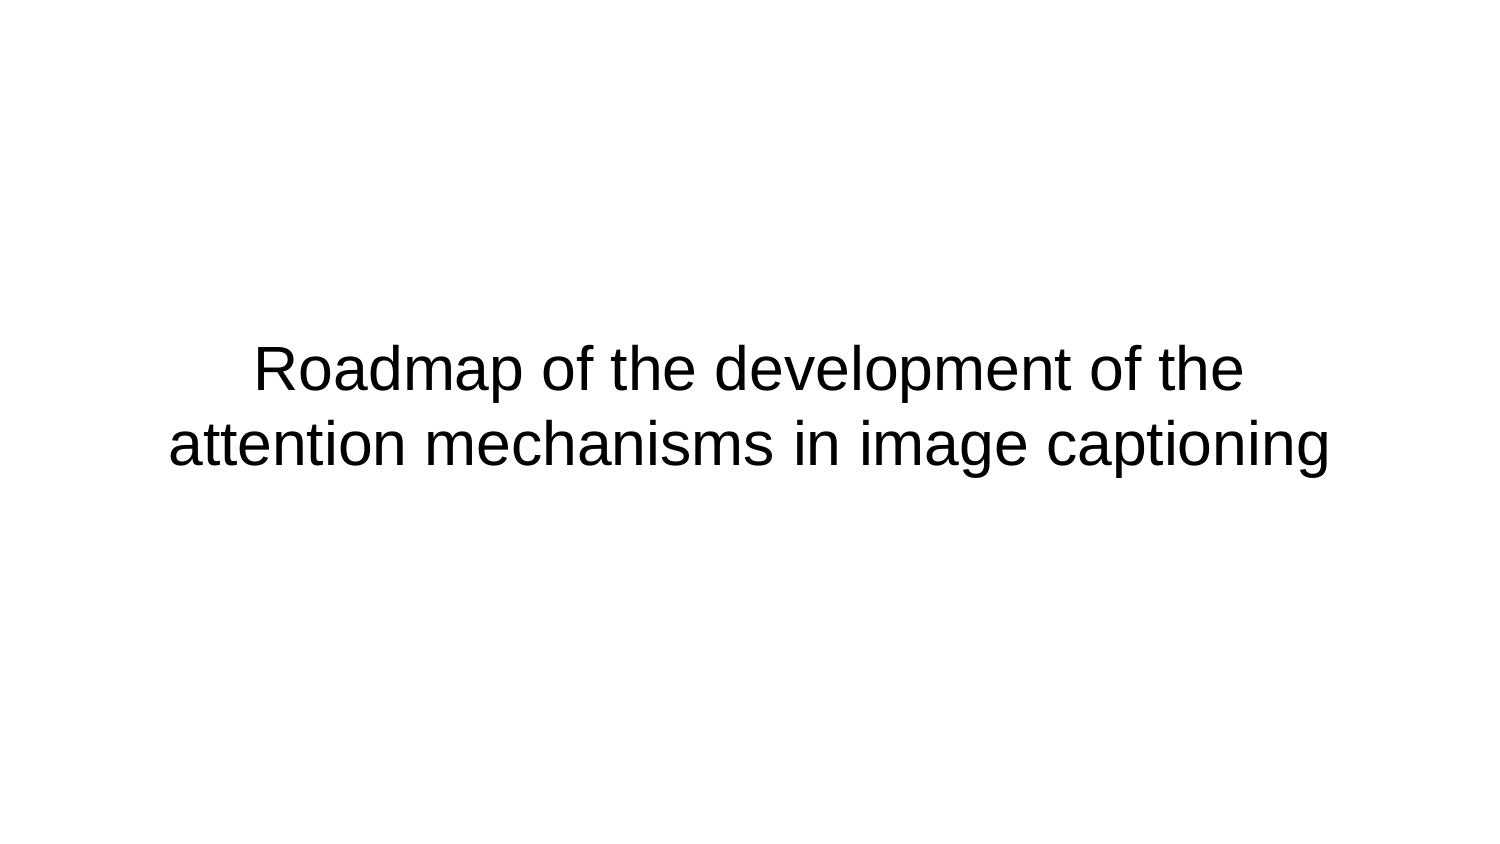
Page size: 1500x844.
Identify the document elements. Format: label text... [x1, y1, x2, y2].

title Roadmap of the development of the attention mechanisms in image captioning [142, 282, 1358, 493]
